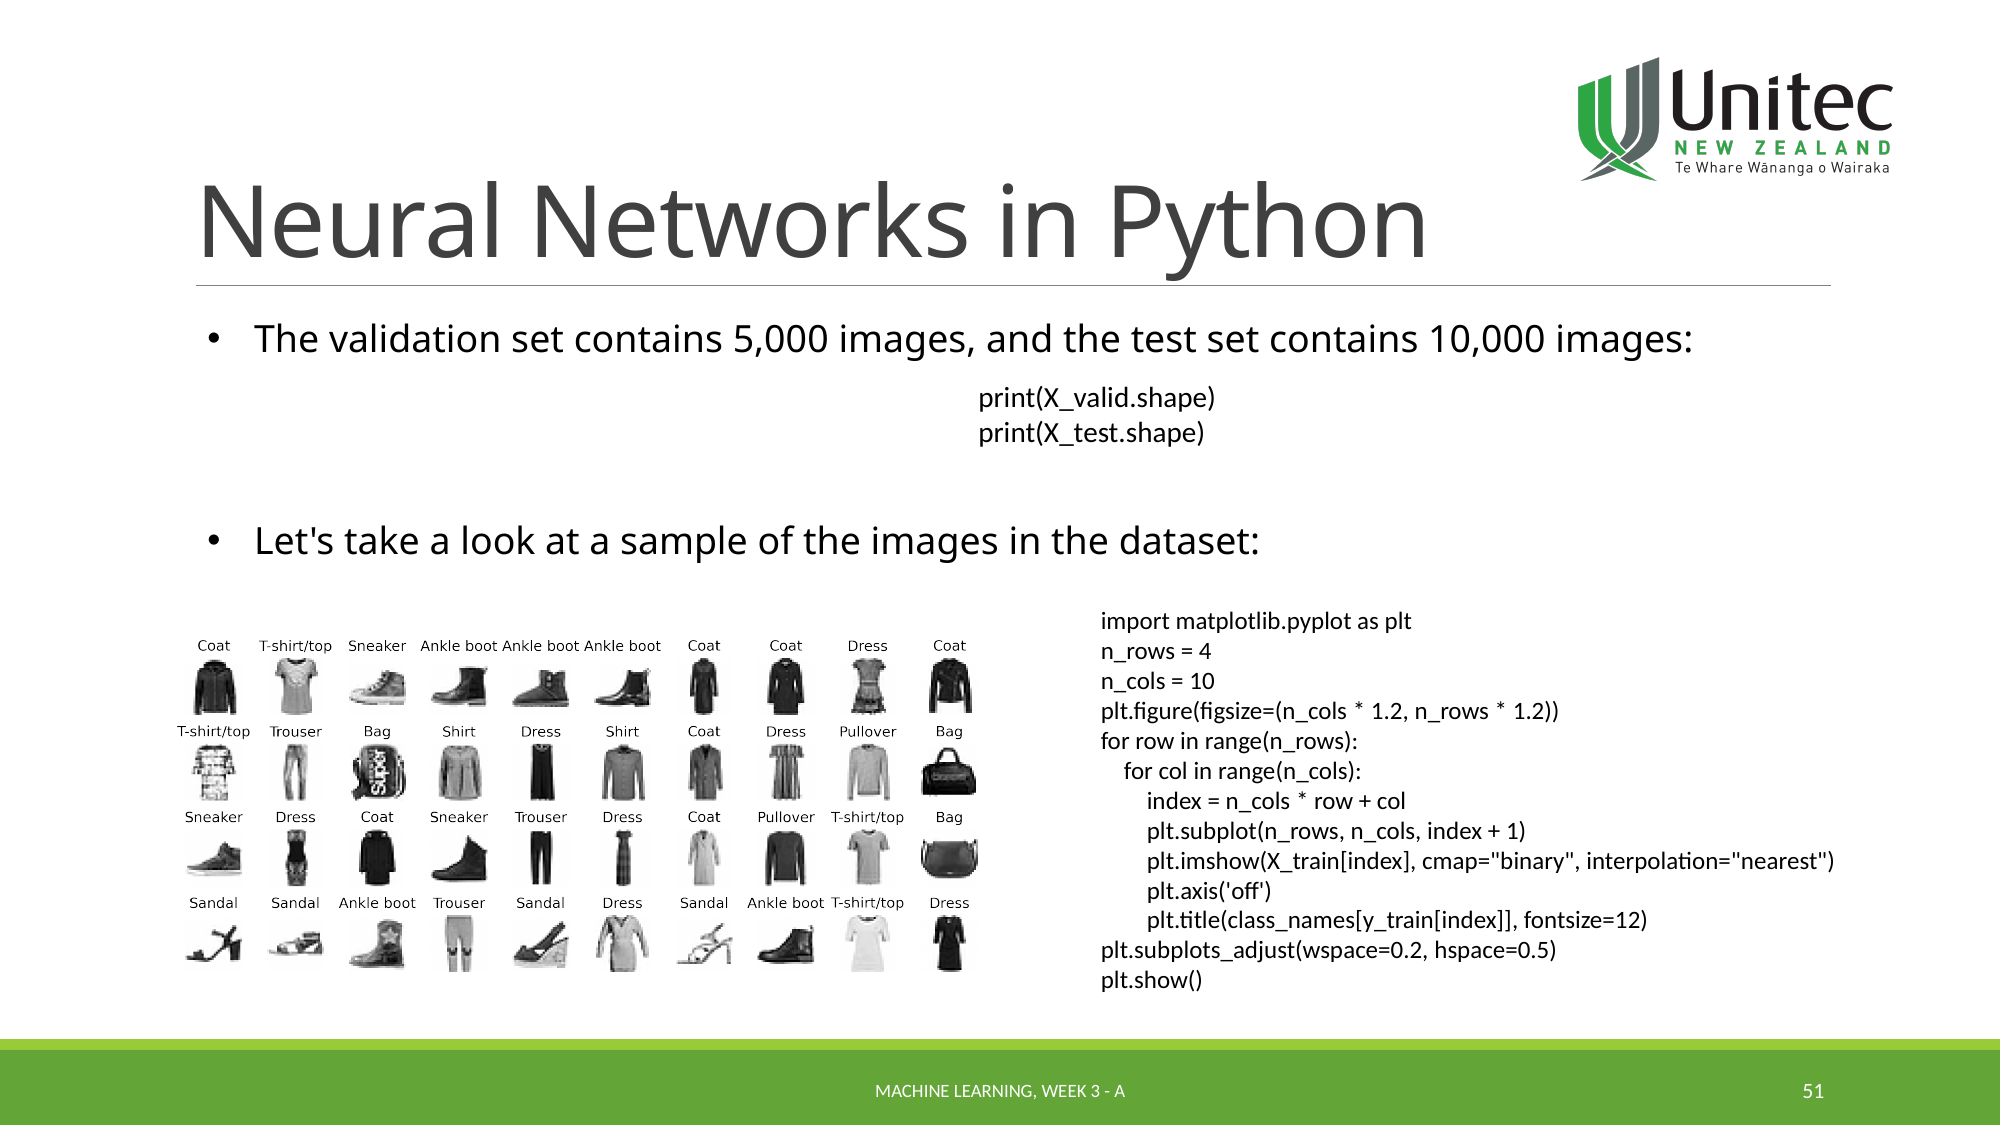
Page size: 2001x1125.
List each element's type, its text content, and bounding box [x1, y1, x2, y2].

text_box print(X_valid.shape) print(X_test.shape) [963, 371, 1939, 457]
text_box import matplotlib.pyplot as plt n_rows = 4 n_cols = 10 plt.figure(figsize=(n_cols * 1.2, n_rows * 1.2)) for row in range(n_rows): for col in range(n_cols): index = n_cols * row + col plt.subplot(n_rows, n_cols, index + 1) plt.imshow(X_train[index], cmap="binary", interpolation="nearest") plt.axis('off') plt.title(class_names[y_train[index]], fontsize=12) plt.subplots_adjust(wspace=0.2, hspace=0.5) plt.show() [1086, 597, 1964, 1002]
title Neural Networks in Python [180, 0, 1830, 285]
footer Machine Learning, Week 3 - A [604, 1059, 1396, 1120]
picture [1578, 56, 1893, 181]
slide_number 51 [1624, 1059, 1840, 1120]
text_box The validation set contains 5,000 images, and the test set contains 10,000 images: Let's take a look at a sample of the images in the dataset: [192, 285, 1820, 605]
picture [49, 608, 1087, 1024]
